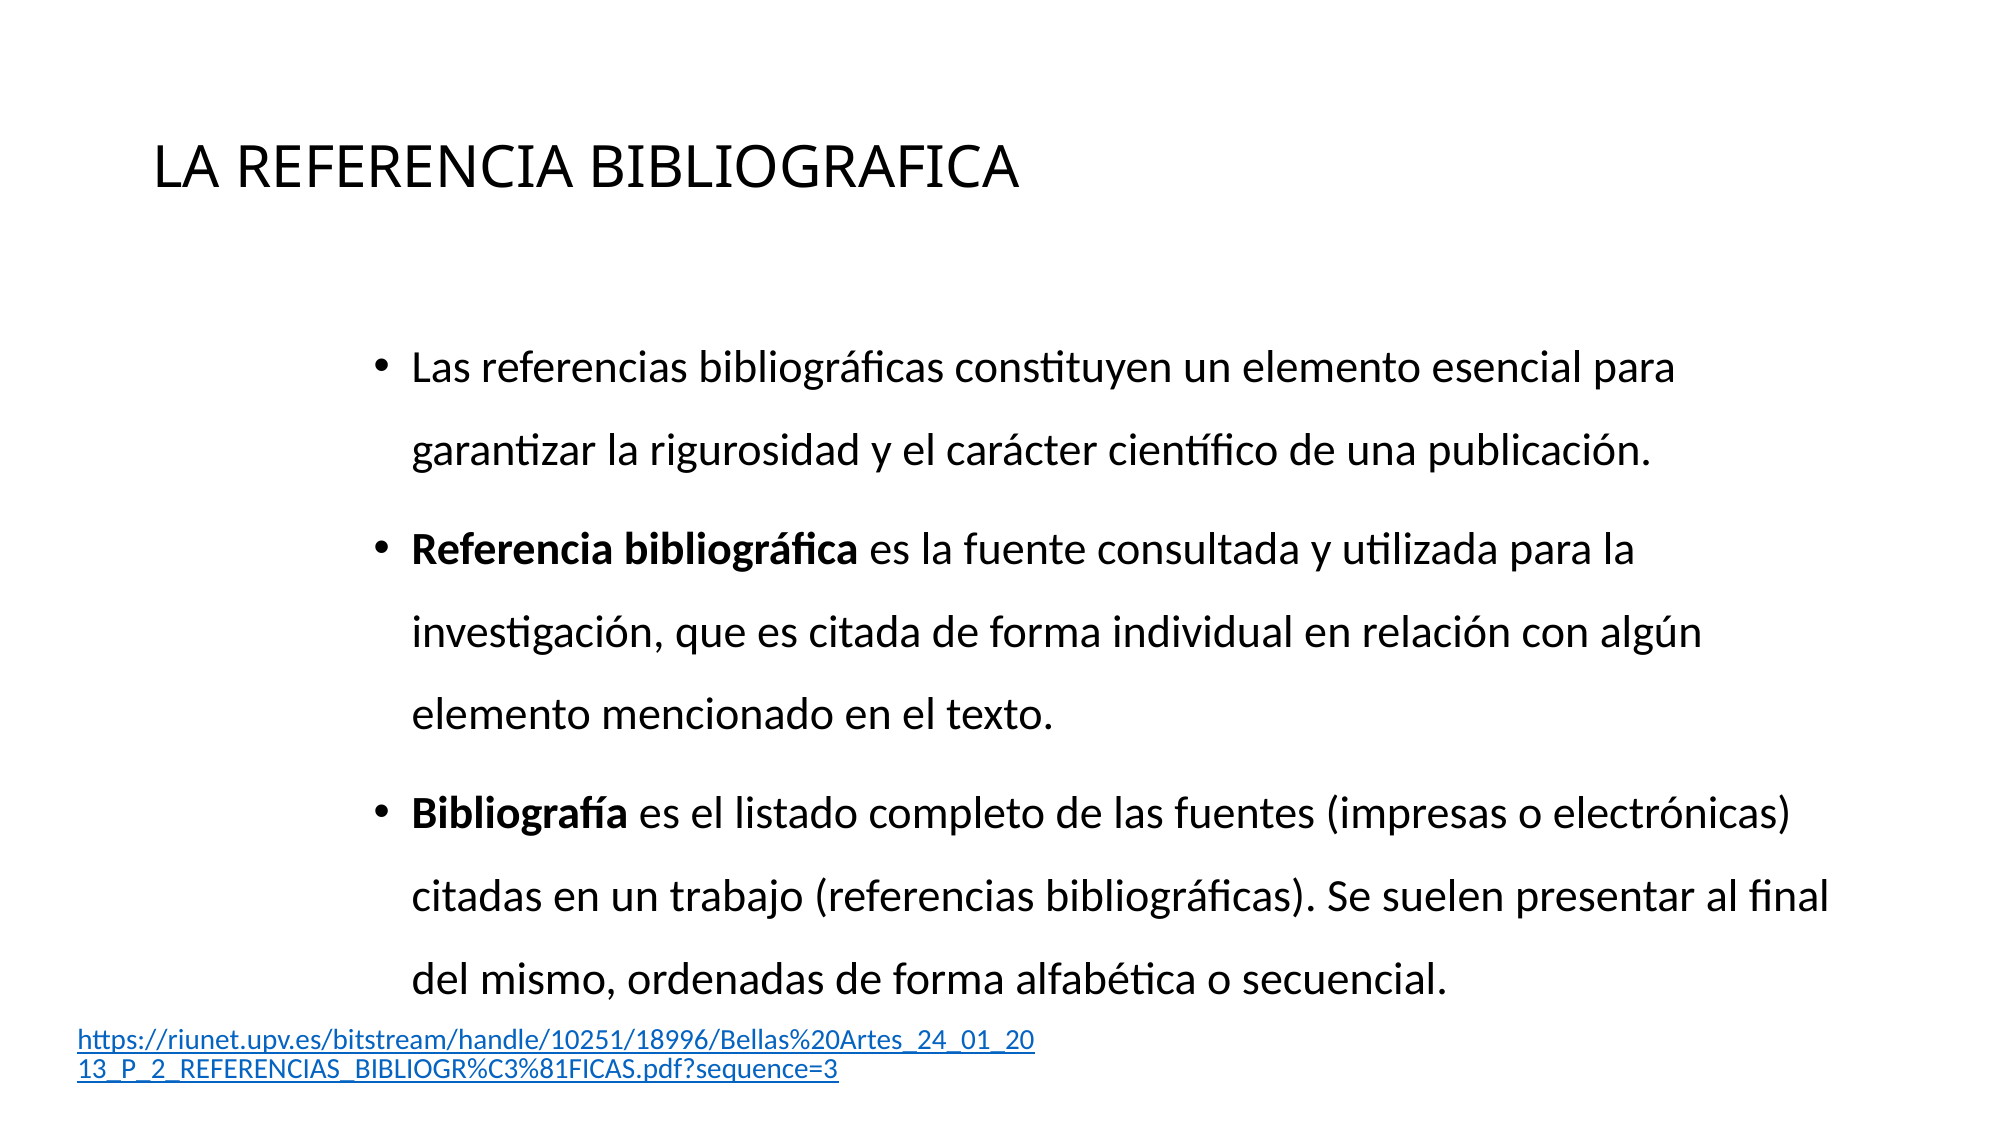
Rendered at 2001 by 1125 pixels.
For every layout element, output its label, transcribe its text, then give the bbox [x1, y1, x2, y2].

text_box https://riunet.upv.es/bitstream/handle/10251/18996/Bellas%20Artes_24_01_2013_P_2_REFERENCIAS_BIBLIOGR%C3%81FICAS.pdf?sequence=3 [62, 1013, 1063, 1063]
list Las referencias bibliográficas constituyen un elemento esencial para garantizar la rigurosidad y el carácter científico de una publicación. Referencia bibliográfica es la fuente consultada y utilizada para la investigación, que es citada de forma individual en relación con algún elemento mencionado en el texto. Bibliografía es el listado completo de las fuentes (impresas o electrónicas) citadas en un trabajo (referencias bibliográficas). Se suelen presentar al final del mismo, ordenadas de forma alfabética o secuencial. [358, 299, 1863, 1014]
title LA REFERENCIA BIBLIOGRAFICA [137, 59, 1863, 278]
